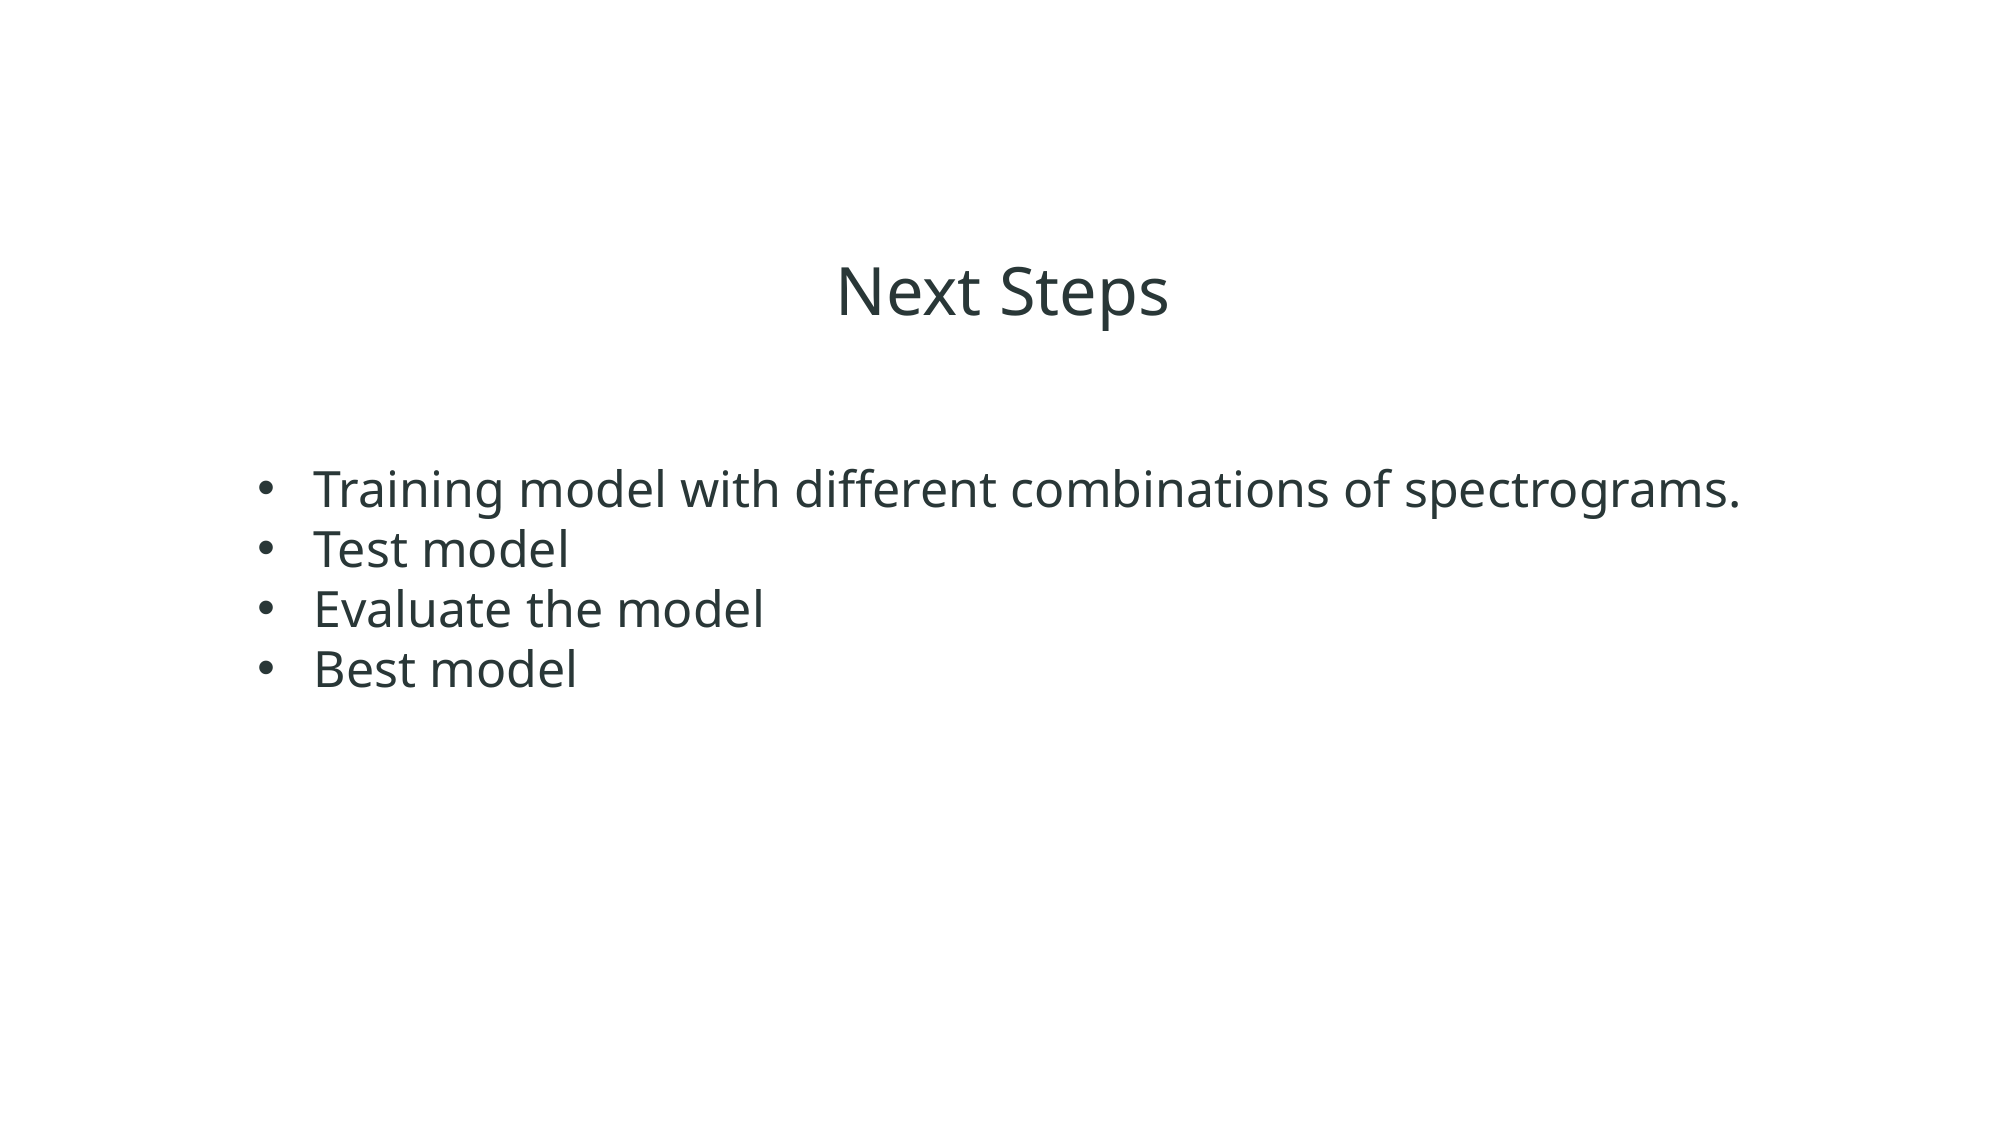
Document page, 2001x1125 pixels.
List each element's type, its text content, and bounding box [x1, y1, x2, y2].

list Training model with different combinations of spectrograms. Test model Evaluate the model Best model [225, 450, 1782, 1013]
title Next Steps [225, 112, 1782, 338]
